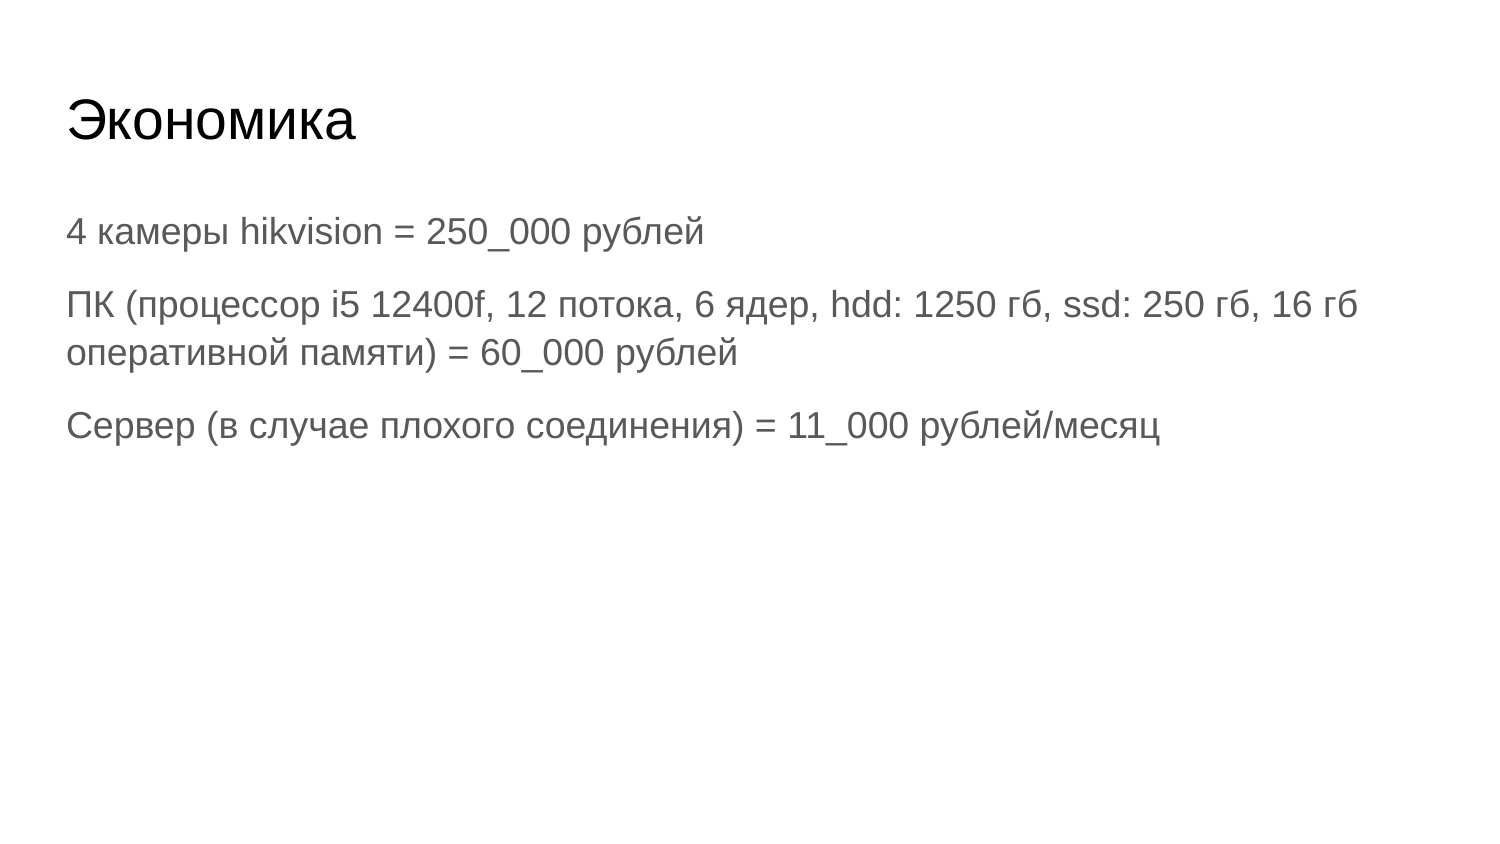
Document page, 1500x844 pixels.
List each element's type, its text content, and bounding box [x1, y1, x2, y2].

title Экономика [51, 72, 1449, 167]
list 4 камеры hikvision = 250_000 рублей ПК (процессор i5 12400f, 12 потока, 6 ядер, hdd: 1250 гб, ssd: 250 гб, 16 гб оперативной памяти) = 60_000 рублей Сервер (в случае плохого соединения) = 11_000 рублей/месяц [51, 189, 1449, 750]
